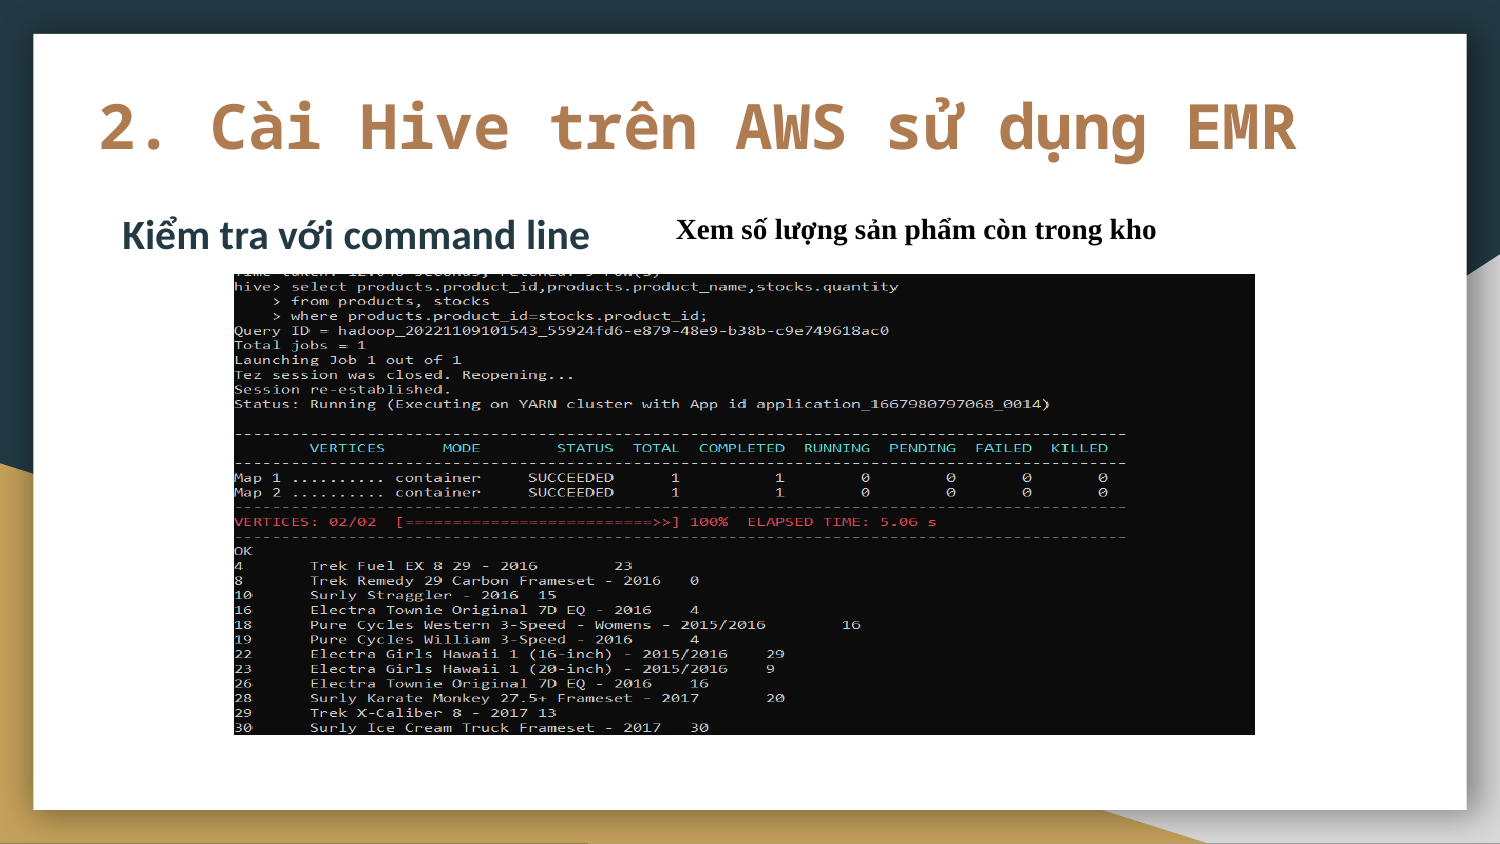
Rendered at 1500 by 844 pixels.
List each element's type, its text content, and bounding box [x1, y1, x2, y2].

text_box Xem số lượng sản phẩm còn trong kho [661, 203, 1173, 253]
picture [234, 274, 1255, 736]
title 2. Cài Hive trên AWS sử dụng EMR [83, 71, 1315, 229]
text_box Kiểm tra với command line [83, 185, 660, 257]
